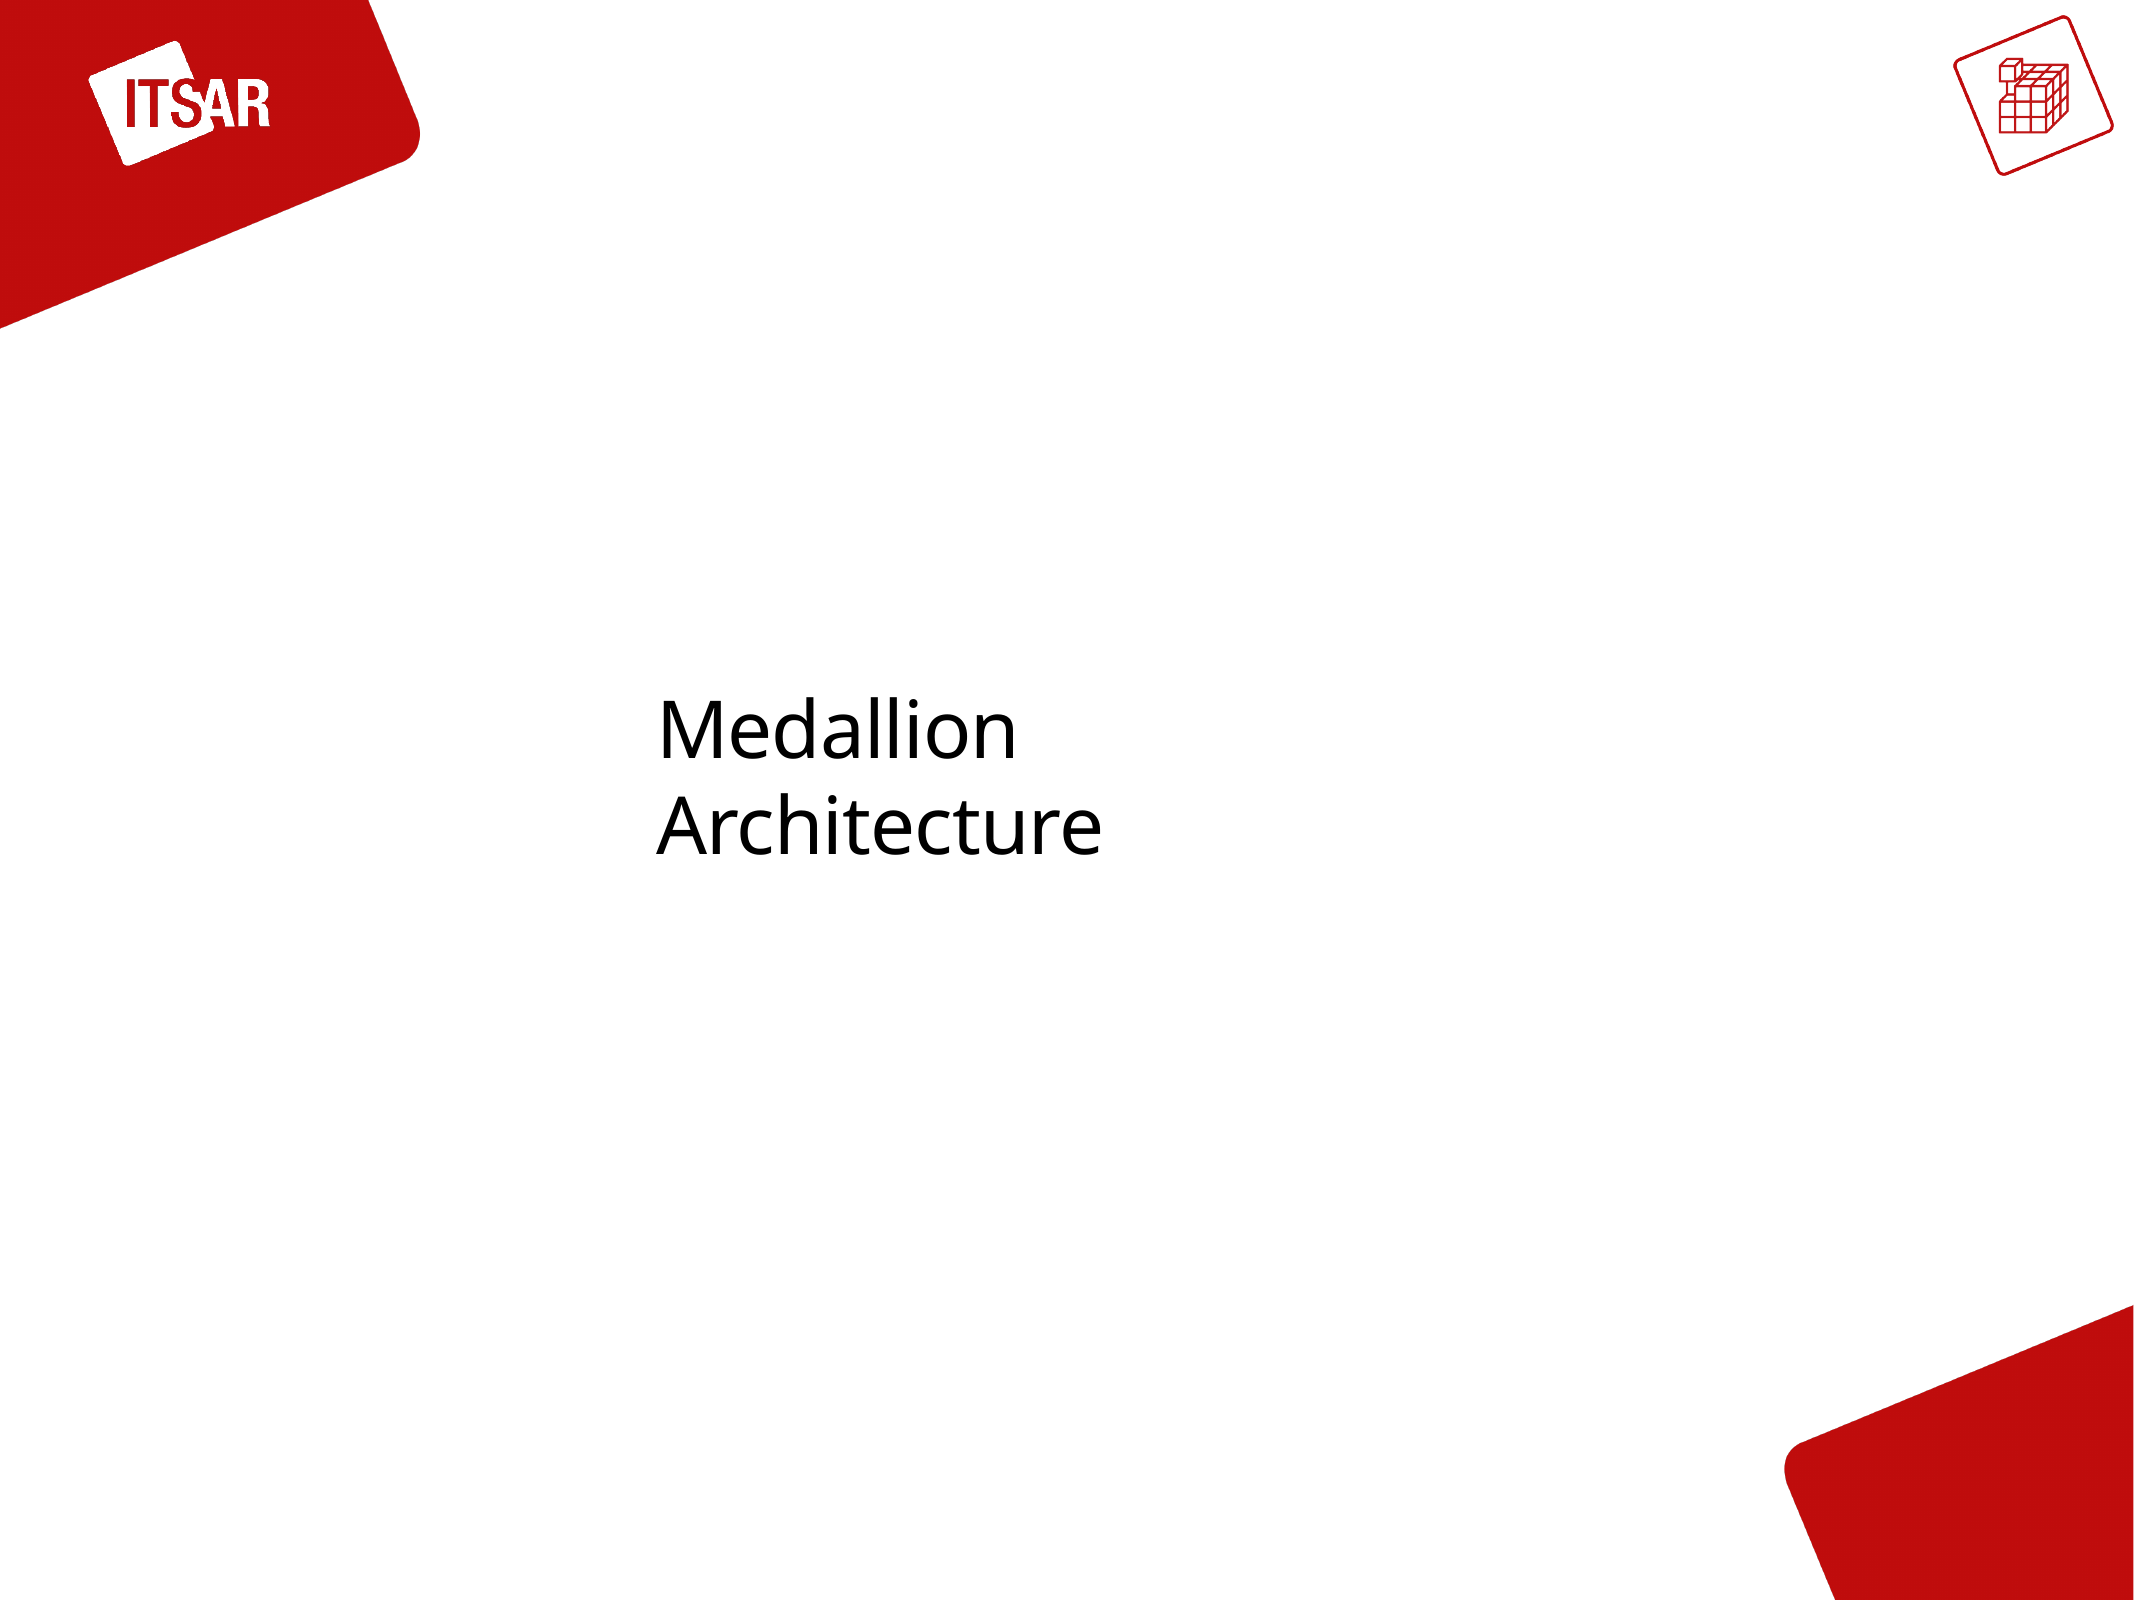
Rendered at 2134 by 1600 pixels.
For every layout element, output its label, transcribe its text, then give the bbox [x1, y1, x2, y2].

picture [0, 0, 427, 370]
picture [1953, 15, 2114, 176]
picture [1777, 1230, 2134, 1600]
title Medallion Architecture [654, 638, 1480, 908]
